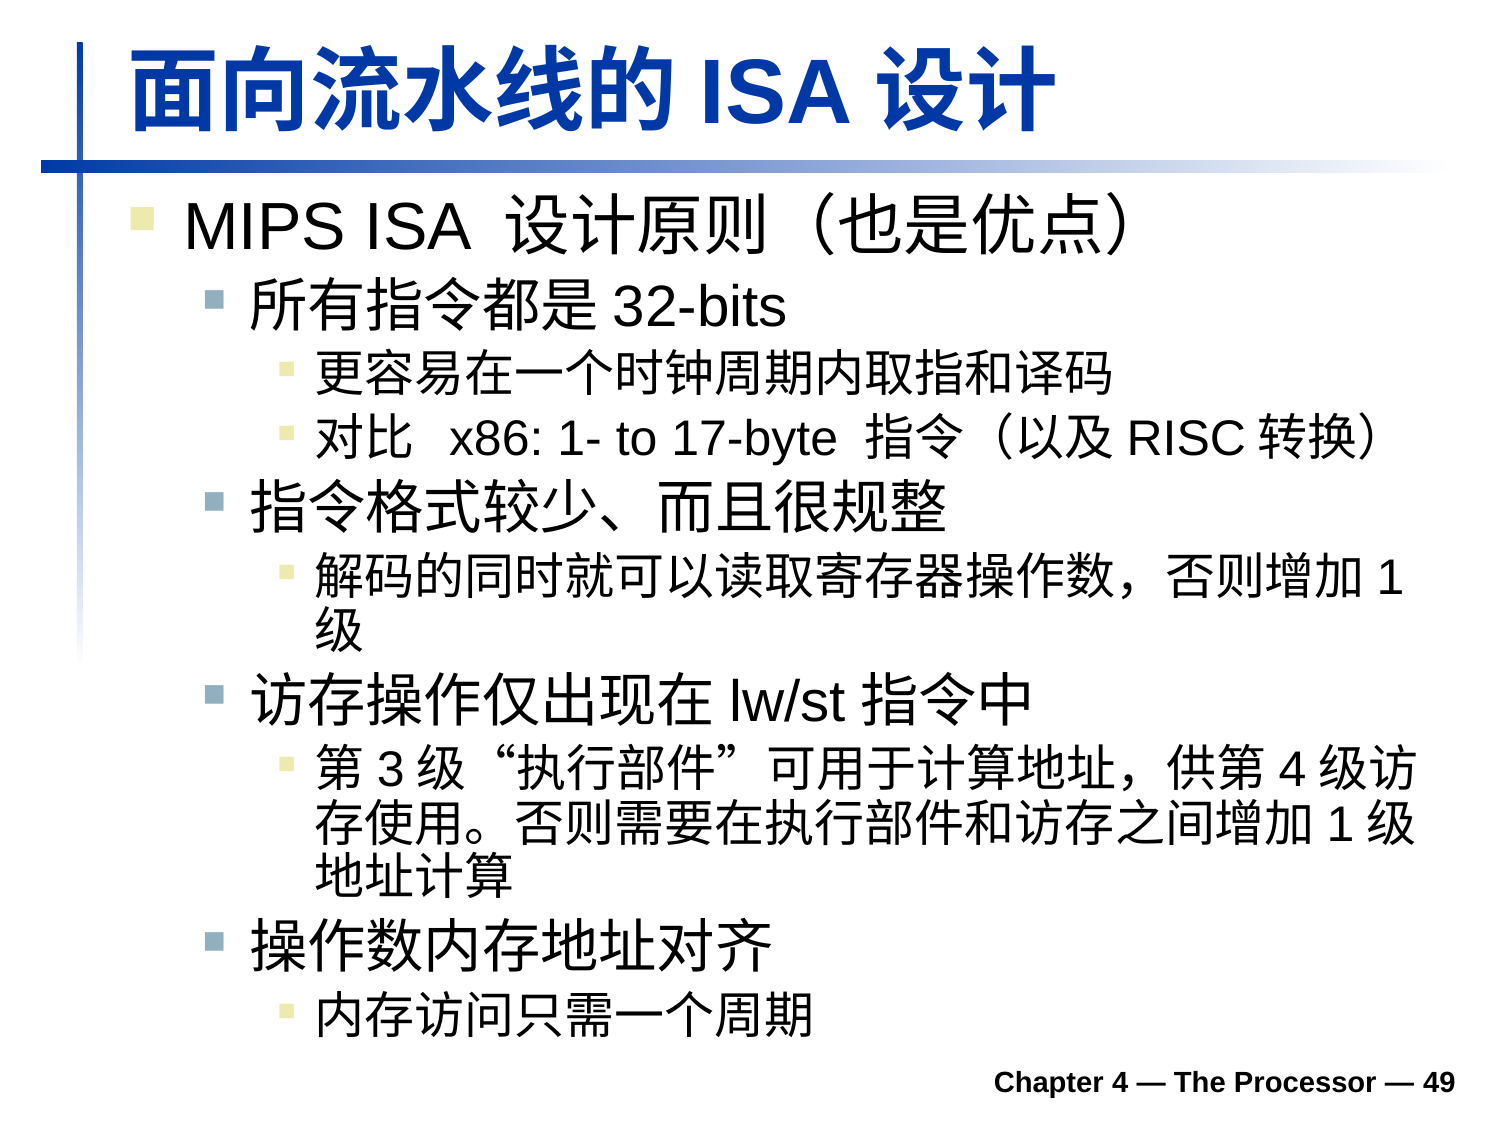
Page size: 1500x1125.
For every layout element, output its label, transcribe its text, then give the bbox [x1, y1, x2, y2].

list MIPS ISA 设计原则（也是优点） 所有指令都是32-bits 更容易在一个时钟周期内取指和译码 对比 x86: 1- to 17-byte 指令（以及RISC转换） 指令格式较少、而且很规整 解码的同时就可以读取寄存器操作数，否则增加1级 访存操作仅出现在lw/st指令中 第3级“执行部件”可用于计算地址，供第4级访存使用。否则需要在执行部件和访存之间增加1级地址计算 操作数内存地址对齐 内存访问只需一个周期 [112, 184, 1469, 1024]
footer Chapter 4 — The Processor — 49 [277, 1046, 1471, 1106]
title 面向流水线的ISA设计 [112, 23, 1468, 149]
